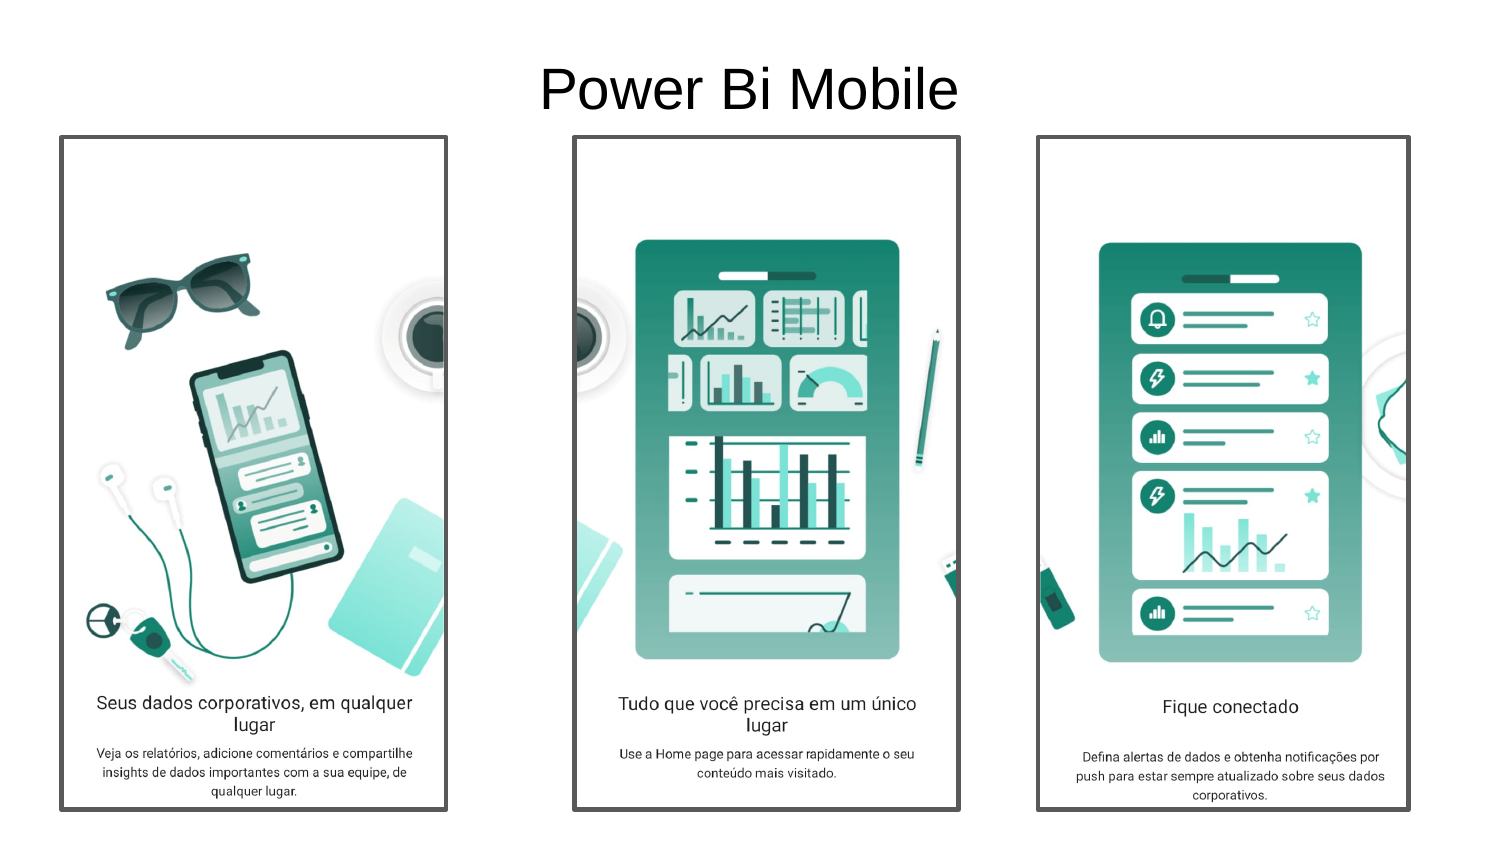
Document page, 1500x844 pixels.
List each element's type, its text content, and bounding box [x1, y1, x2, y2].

picture [1039, 139, 1407, 808]
picture [63, 139, 444, 808]
subtitle Power Bi Mobile [51, 36, 1449, 167]
picture [576, 139, 957, 808]
